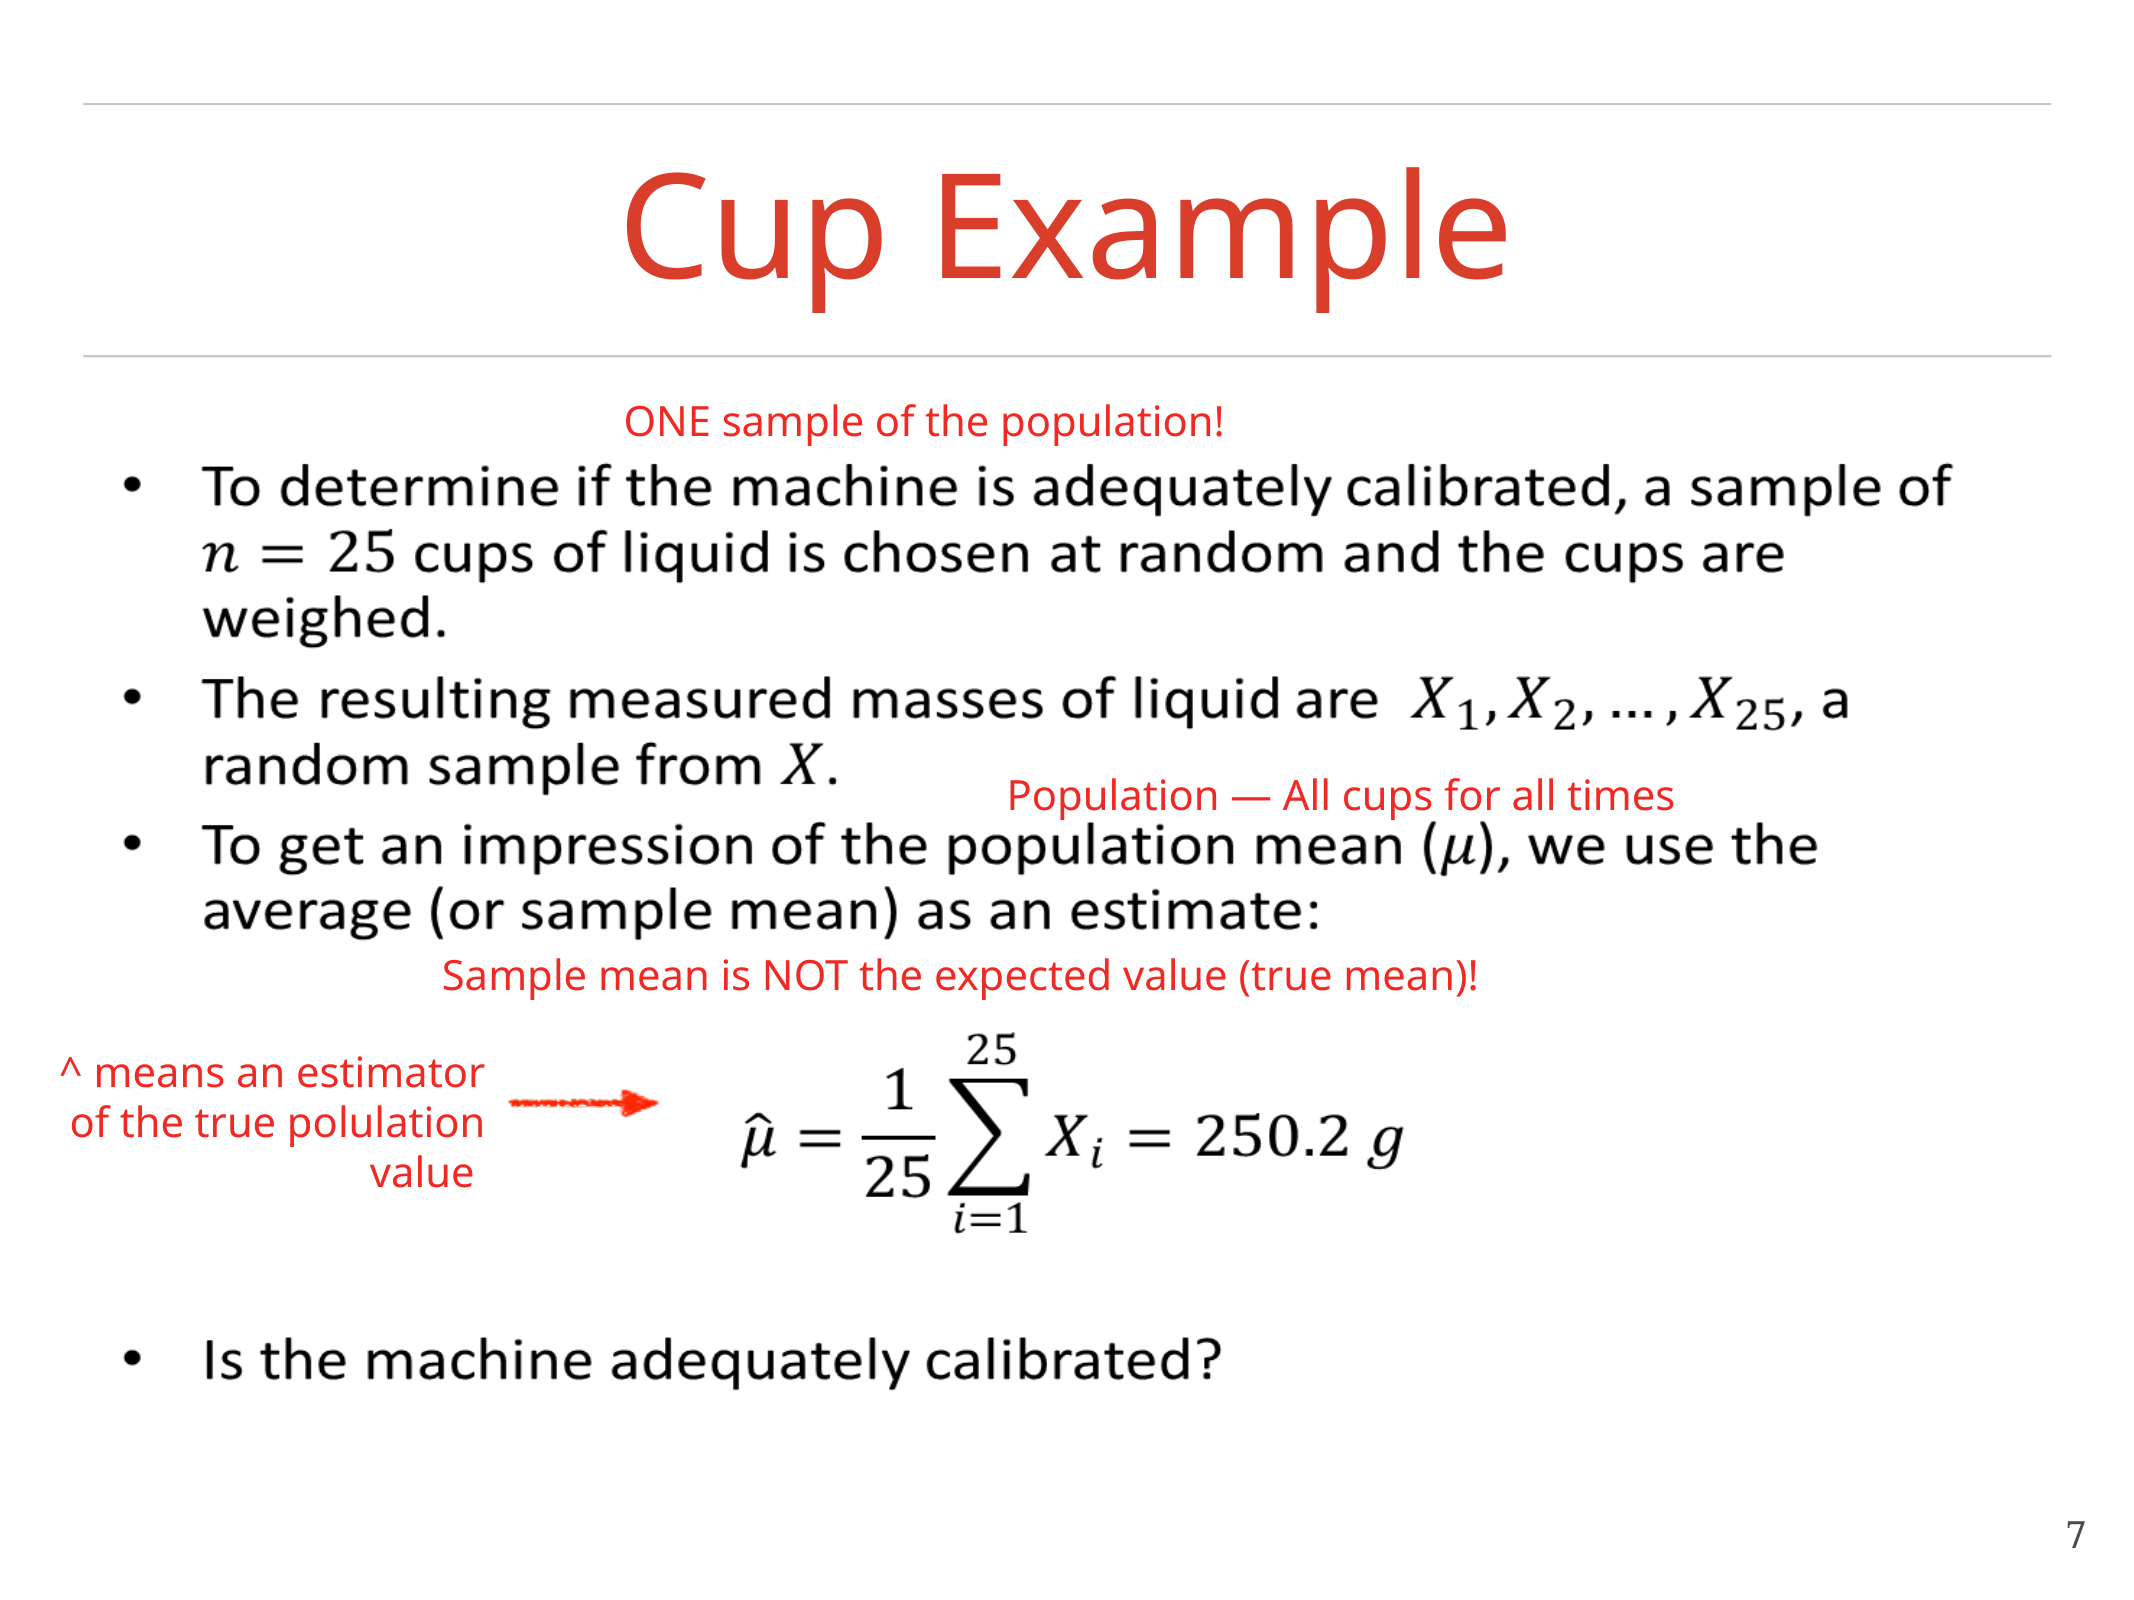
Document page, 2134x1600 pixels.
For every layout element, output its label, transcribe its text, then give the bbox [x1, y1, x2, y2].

text_box Population — All cups for all times [869, 760, 1813, 827]
slide_number 7 [2047, 1502, 2105, 1571]
picture [505, 1089, 667, 1119]
text_box ONE sample of the population! [452, 386, 1397, 454]
text_box ^ means an estimator of the true polulation value [33, 1037, 494, 1204]
text_box Sample mean is NOT the expected value (true mean)! [357, 940, 1563, 1008]
title Cup Example [82, 130, 2051, 332]
list [82, 430, 2051, 1432]
